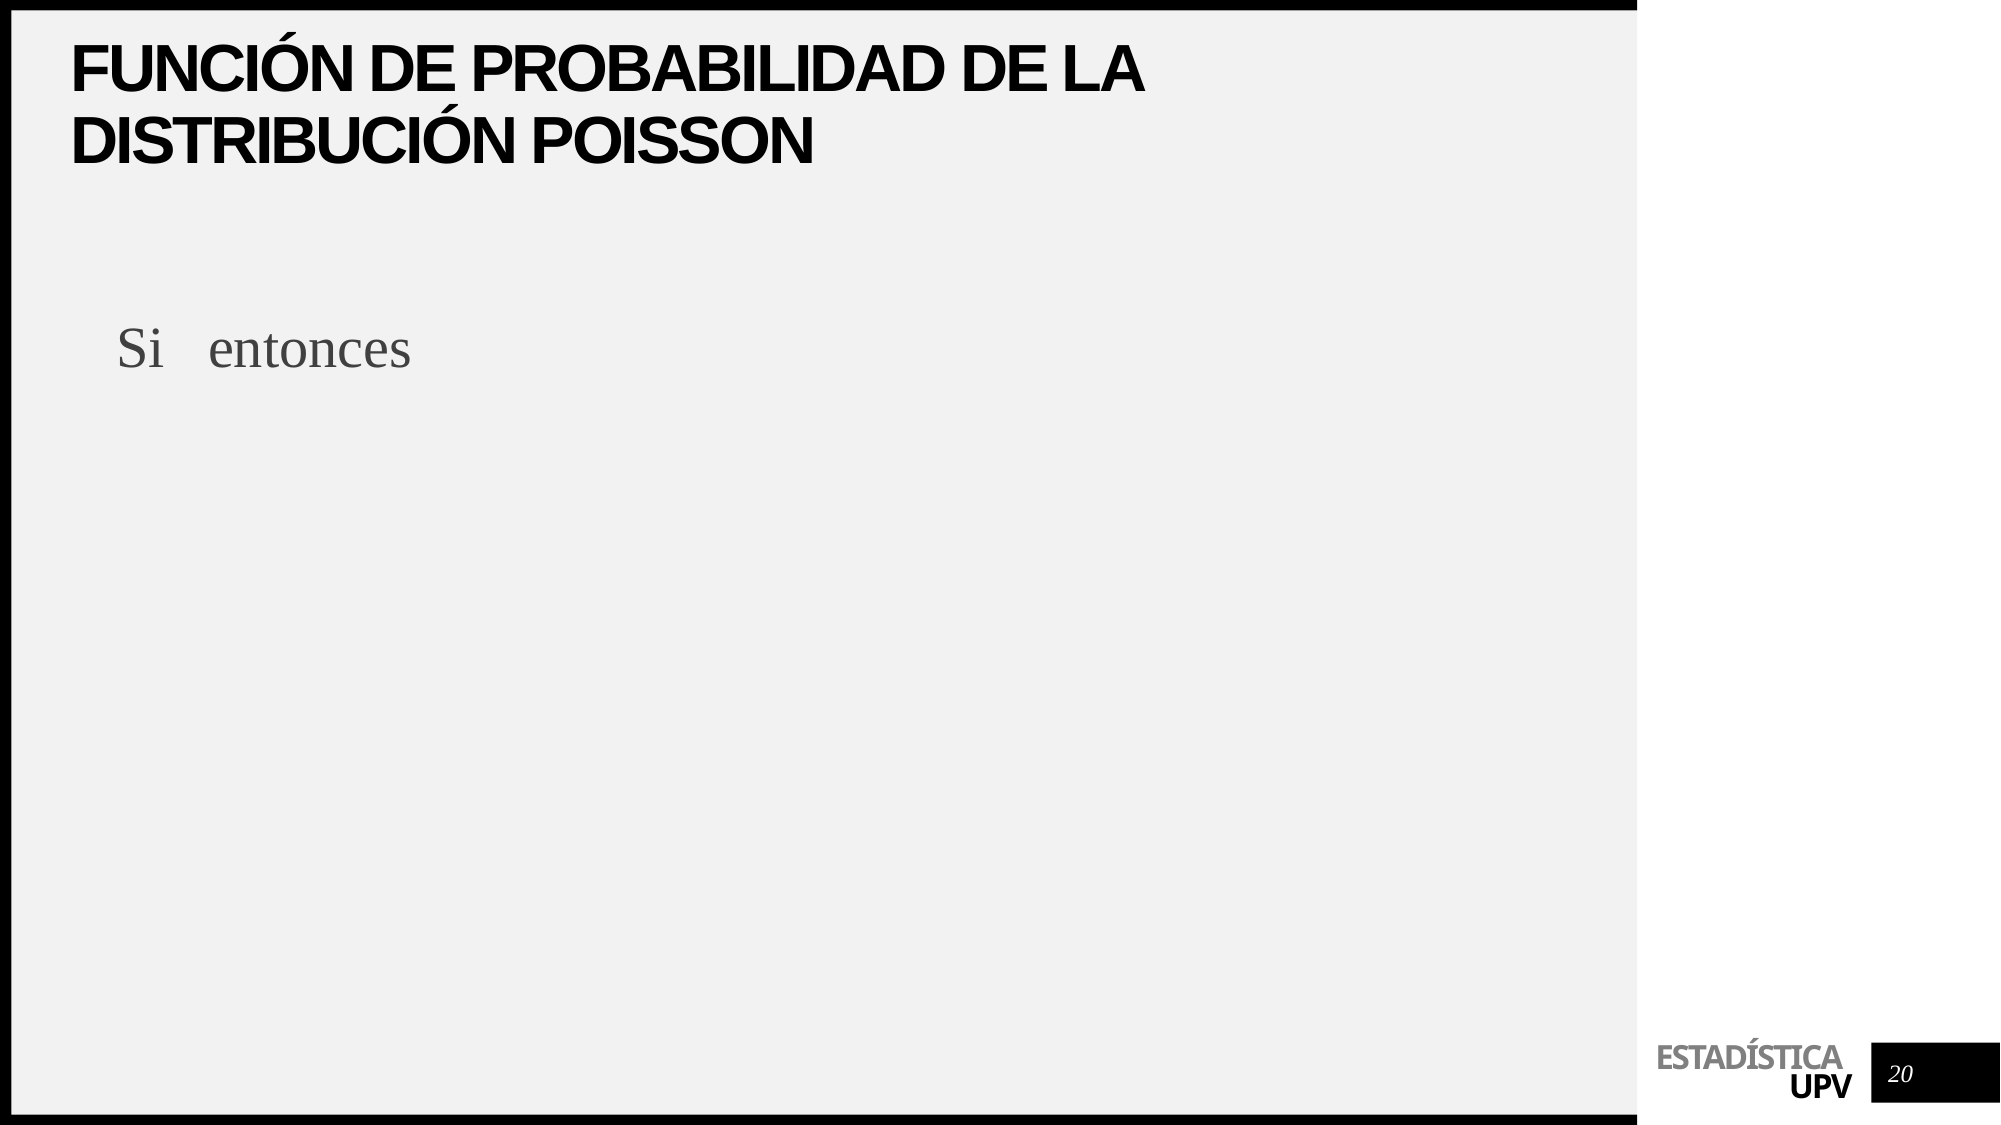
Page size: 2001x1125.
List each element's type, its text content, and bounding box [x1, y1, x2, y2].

slide_number 20 [1877, 1050, 1924, 1096]
title Función de probabilidad de la Distribución POISSON [70, 70, 1580, 142]
